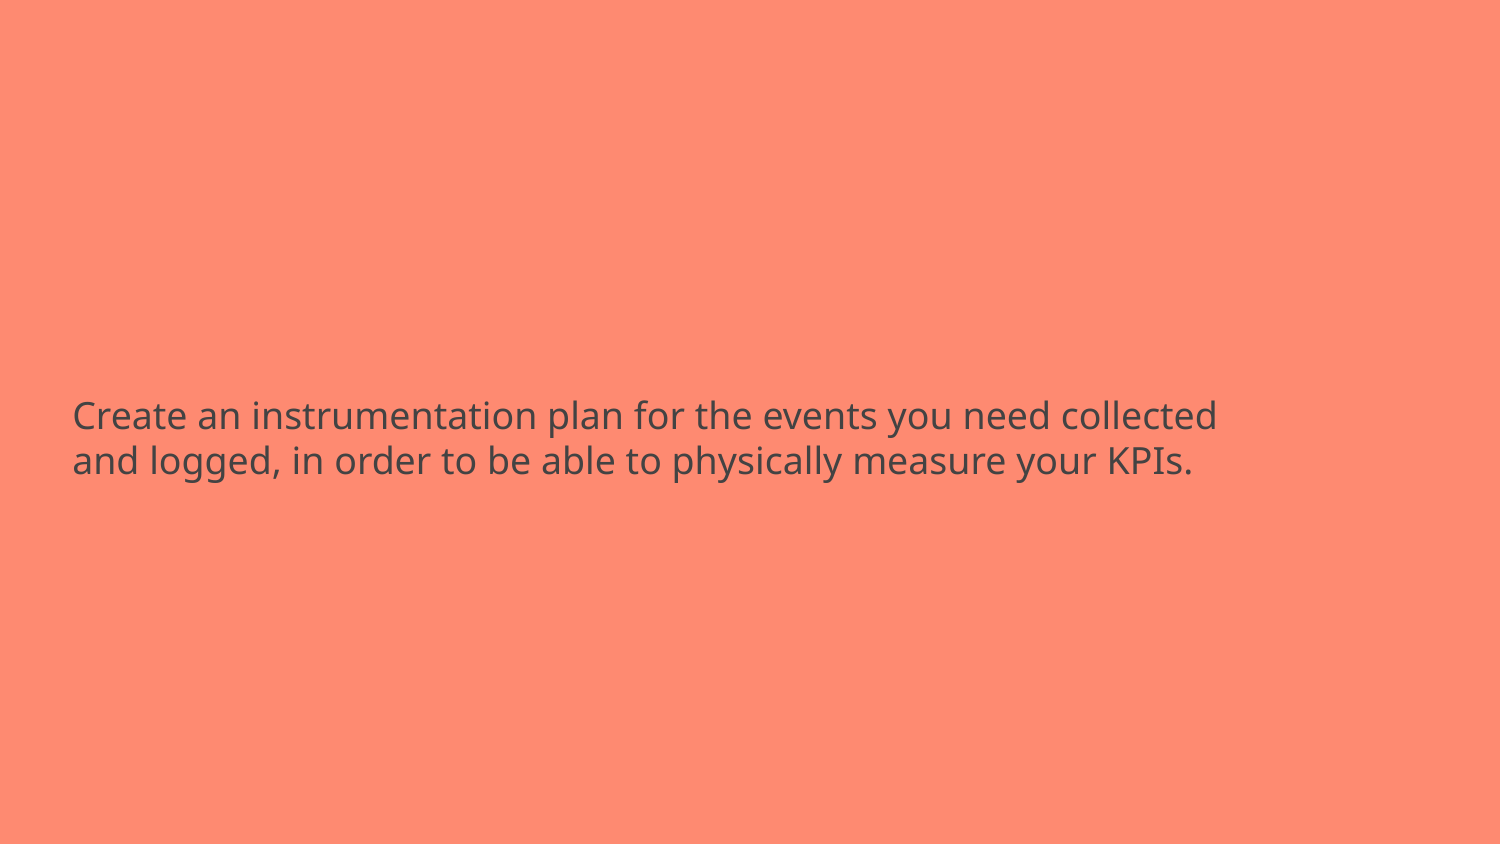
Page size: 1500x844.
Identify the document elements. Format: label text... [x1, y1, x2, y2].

title Create an instrumentation plan for the events you need collected and logged, in order to be able to physically measure your KPIs. [57, 377, 1293, 489]
